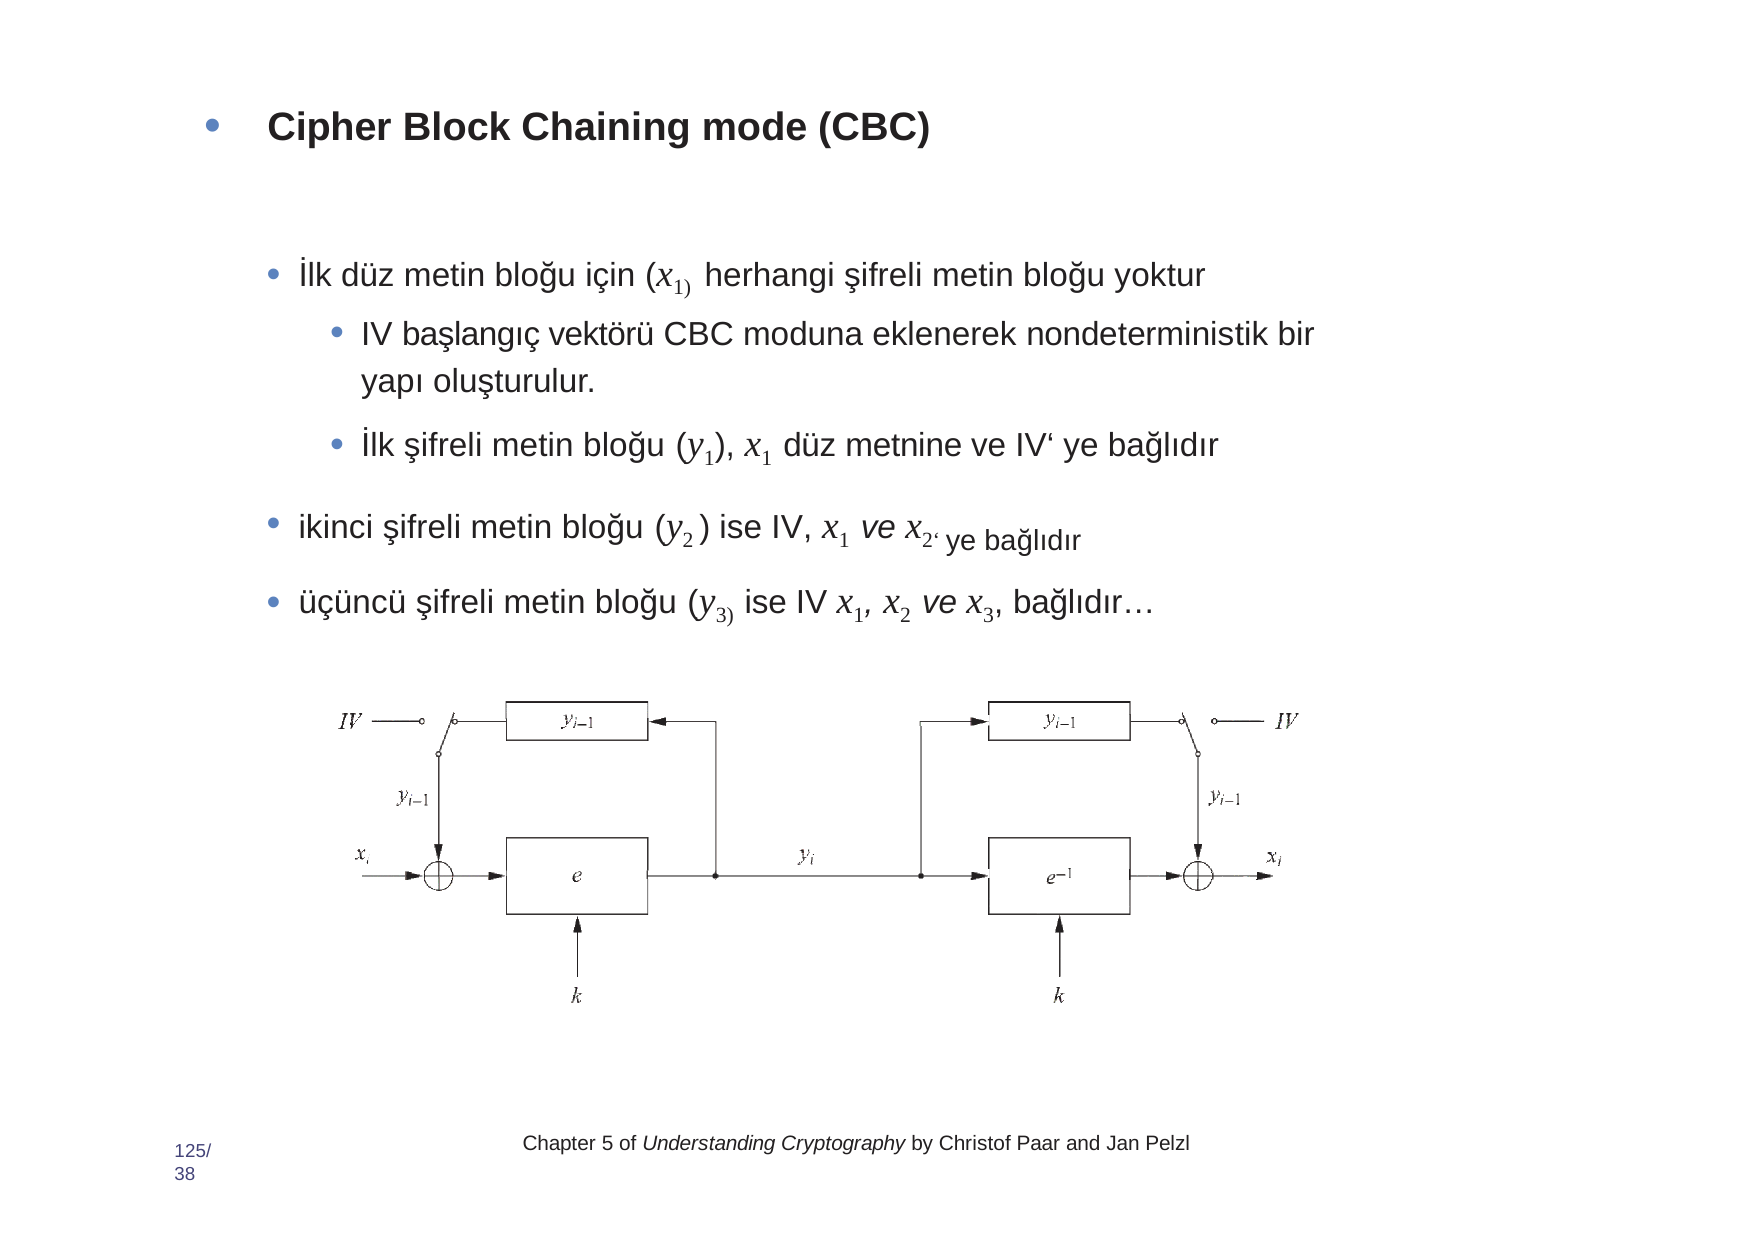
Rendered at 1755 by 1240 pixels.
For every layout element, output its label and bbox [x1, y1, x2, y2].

text_box [571, 987, 583, 1003]
text_box [362, 701, 1282, 977]
text_box [1053, 987, 1065, 1003]
text_box [355, 849, 370, 864]
text_box [264, 248, 1321, 619]
text_box [1275, 713, 1299, 729]
slide_number [170, 1139, 224, 1164]
footer [520, 1129, 1194, 1157]
text_box [338, 713, 363, 729]
text_box [202, 101, 935, 161]
